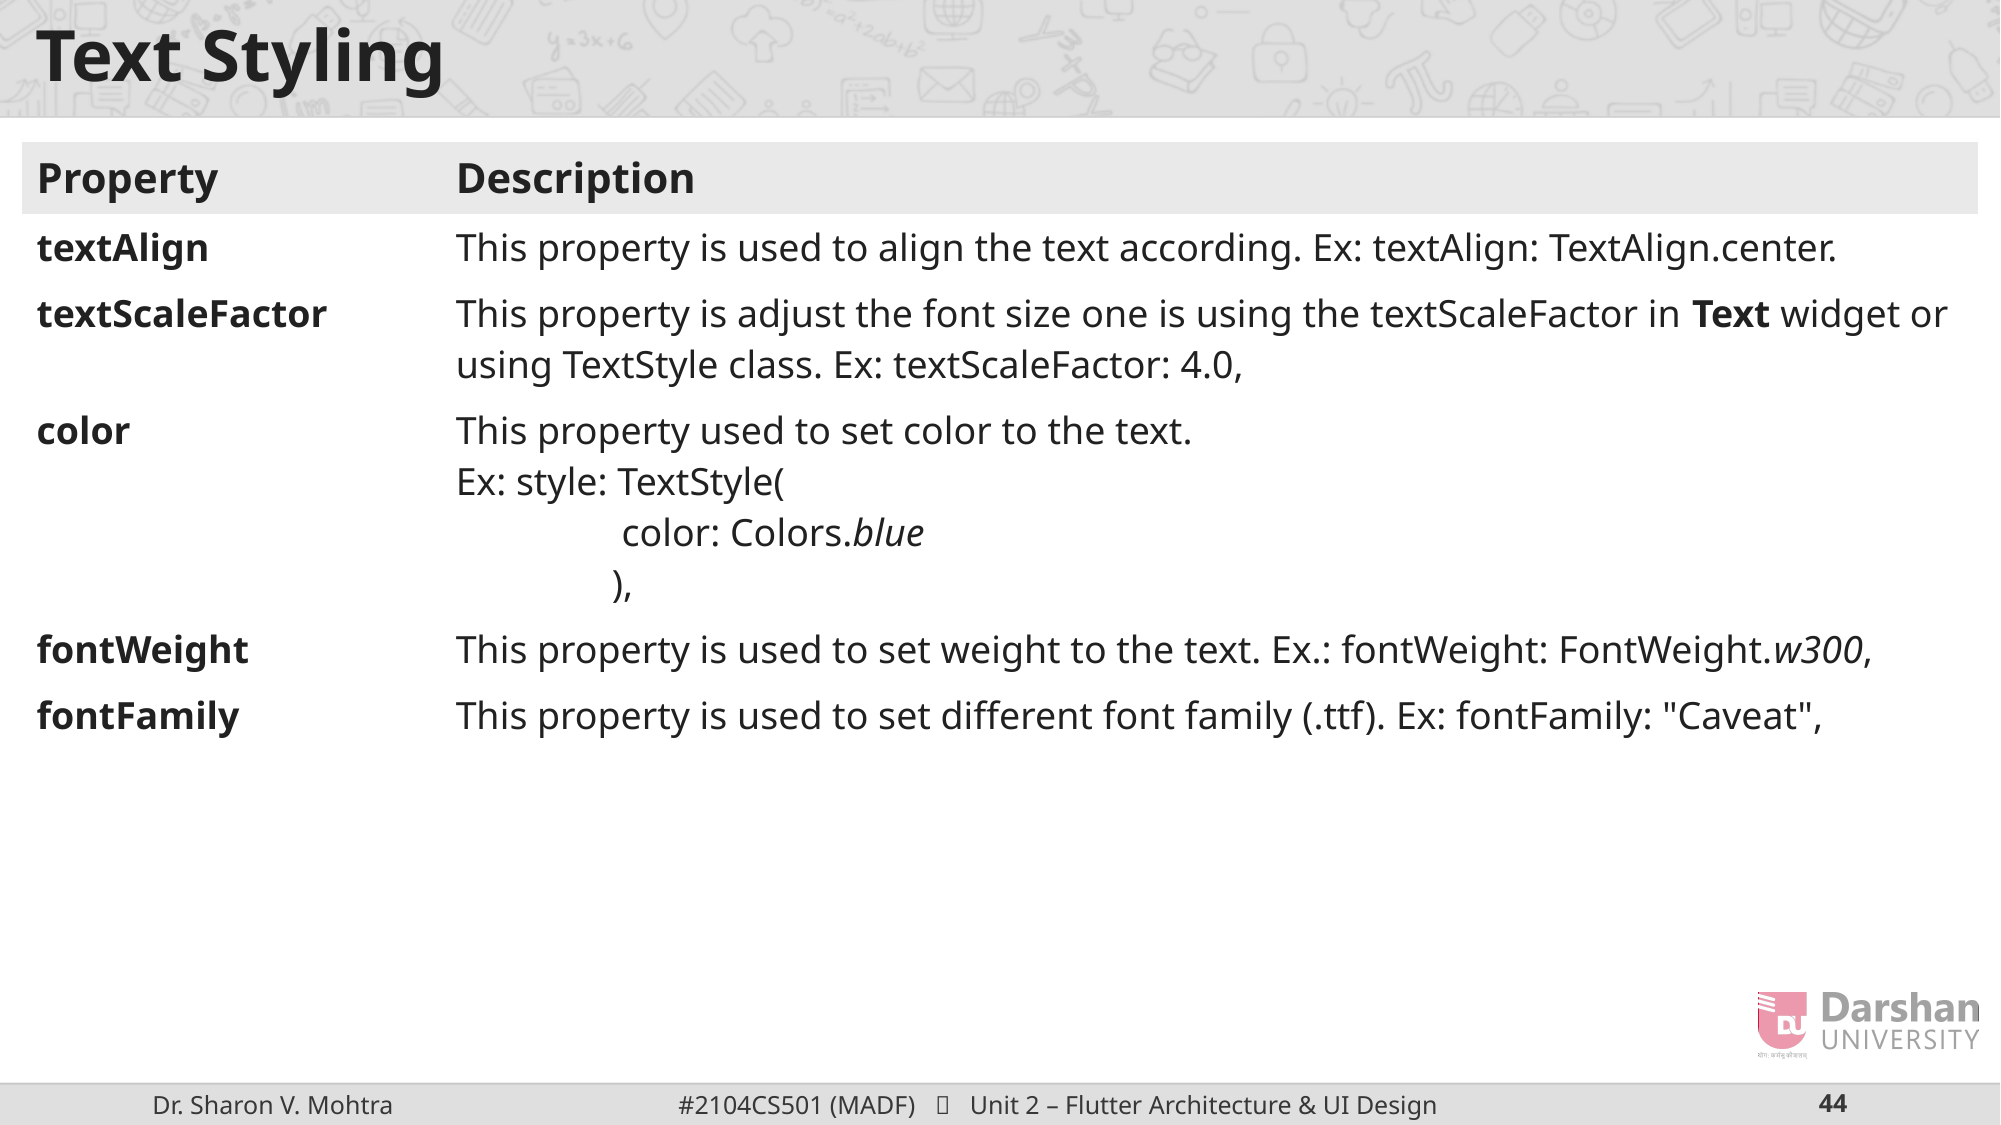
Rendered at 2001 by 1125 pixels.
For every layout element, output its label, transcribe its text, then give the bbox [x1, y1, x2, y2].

table_cell This property is used to set weight to the text. Ex.: fontWeight: FontWeight.w300, [441, 616, 1978, 682]
table_cell fontFamily [22, 682, 441, 748]
table_cell textAlign [22, 214, 441, 280]
table_cell This property used to set color to the text. Ex: style: TextStyle( color: Colors.blue ), [441, 397, 1978, 616]
table_cell color [22, 397, 441, 616]
table_cell This property is used to align the text according. Ex: textAlign: TextAlign.center. [441, 214, 1978, 280]
table_header Description [441, 142, 1978, 214]
table_header Property [22, 142, 441, 214]
table_cell fontWeight [22, 616, 441, 682]
title App Bar Example [1758, 992, 1979, 1059]
title Text Styling [0, 0, 2000, 117]
table_cell This property is used to set different font family (.ttf). Ex: fontFamily: "Caveat", [441, 682, 1978, 748]
table_cell This property is adjust the font size one is using the textScaleFactor in Text widget or using TextStyle class. Ex: textScaleFactor: 4.0, [441, 280, 1978, 397]
table_cell textScaleFactor [22, 280, 441, 397]
